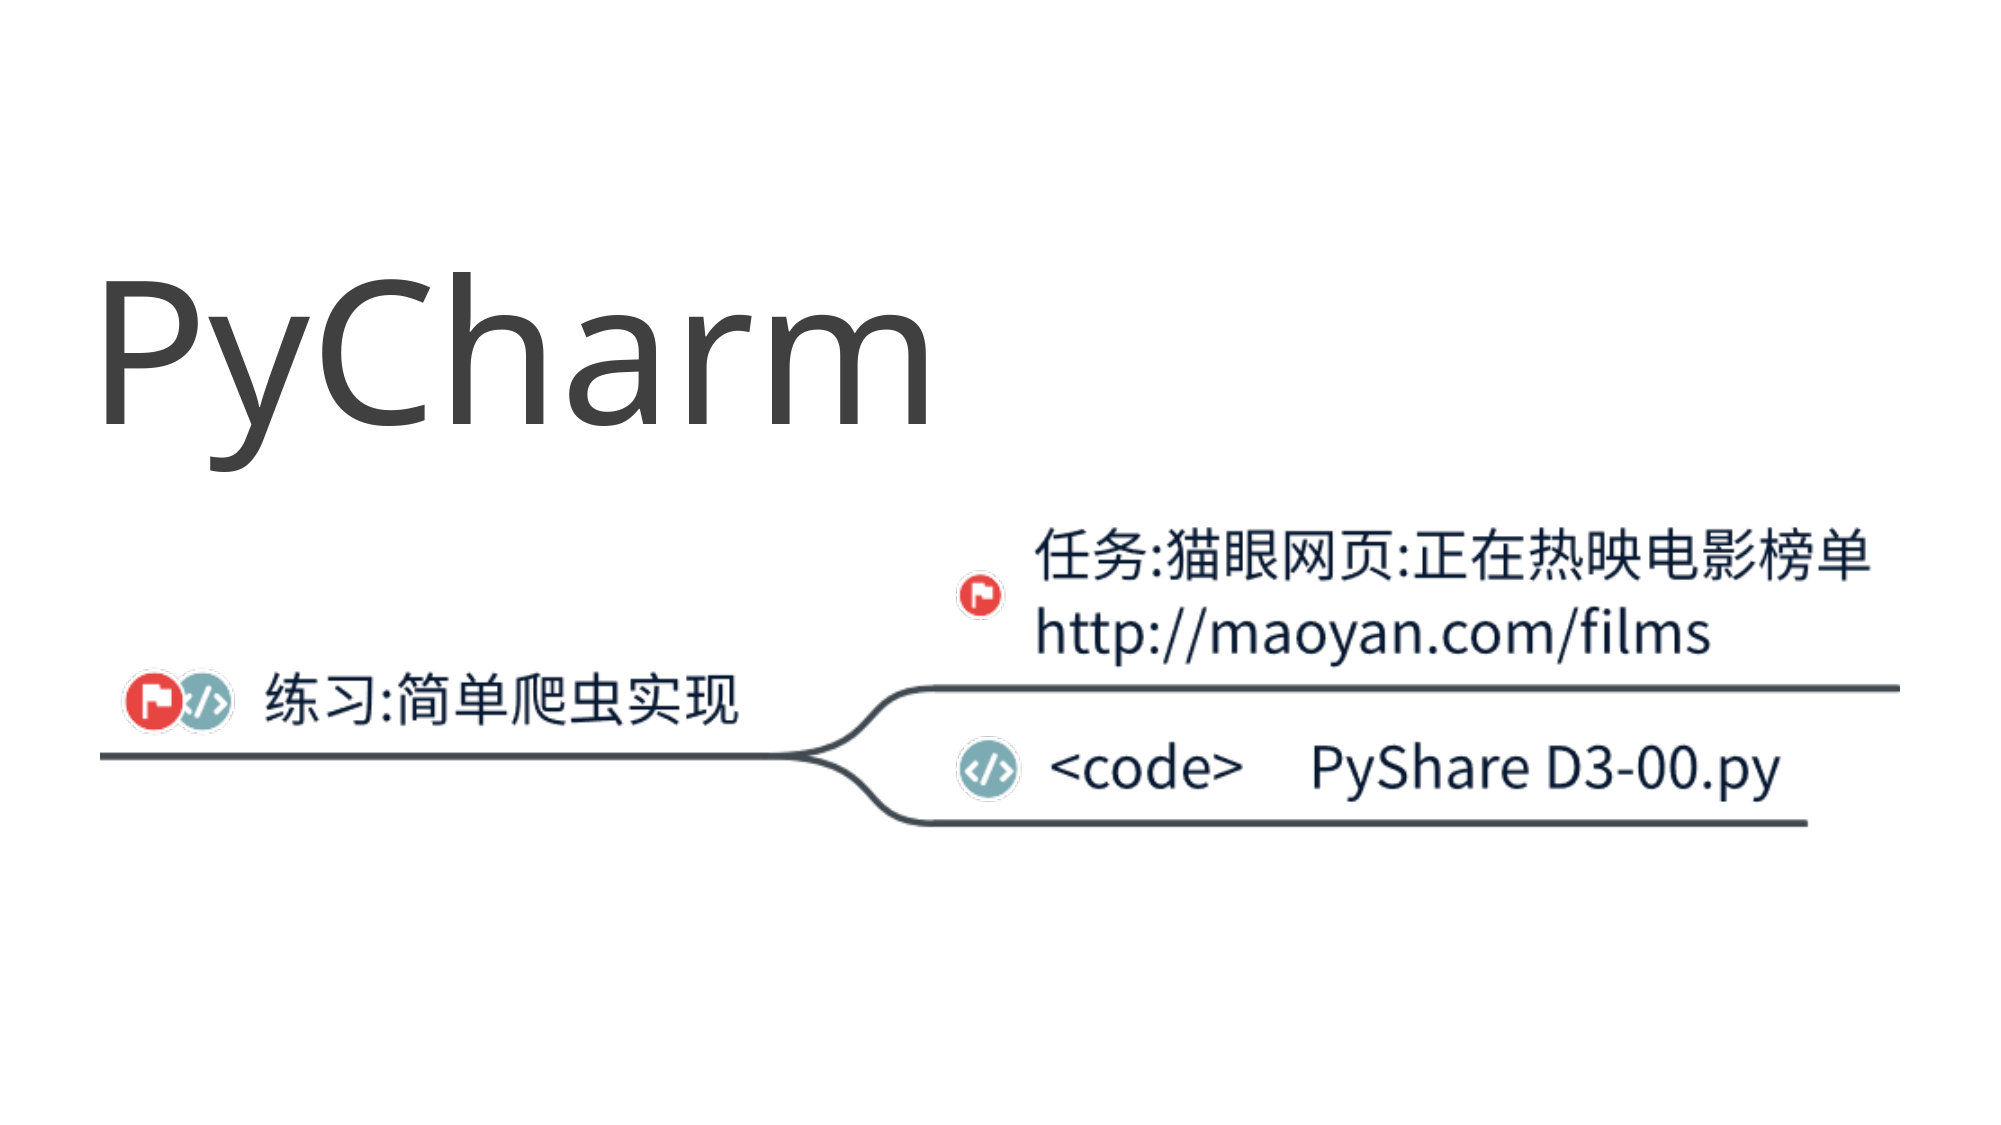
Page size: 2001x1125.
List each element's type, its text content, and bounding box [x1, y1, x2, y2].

picture [100, 525, 1900, 829]
text_box PyCharm [0, 217, 1030, 473]
